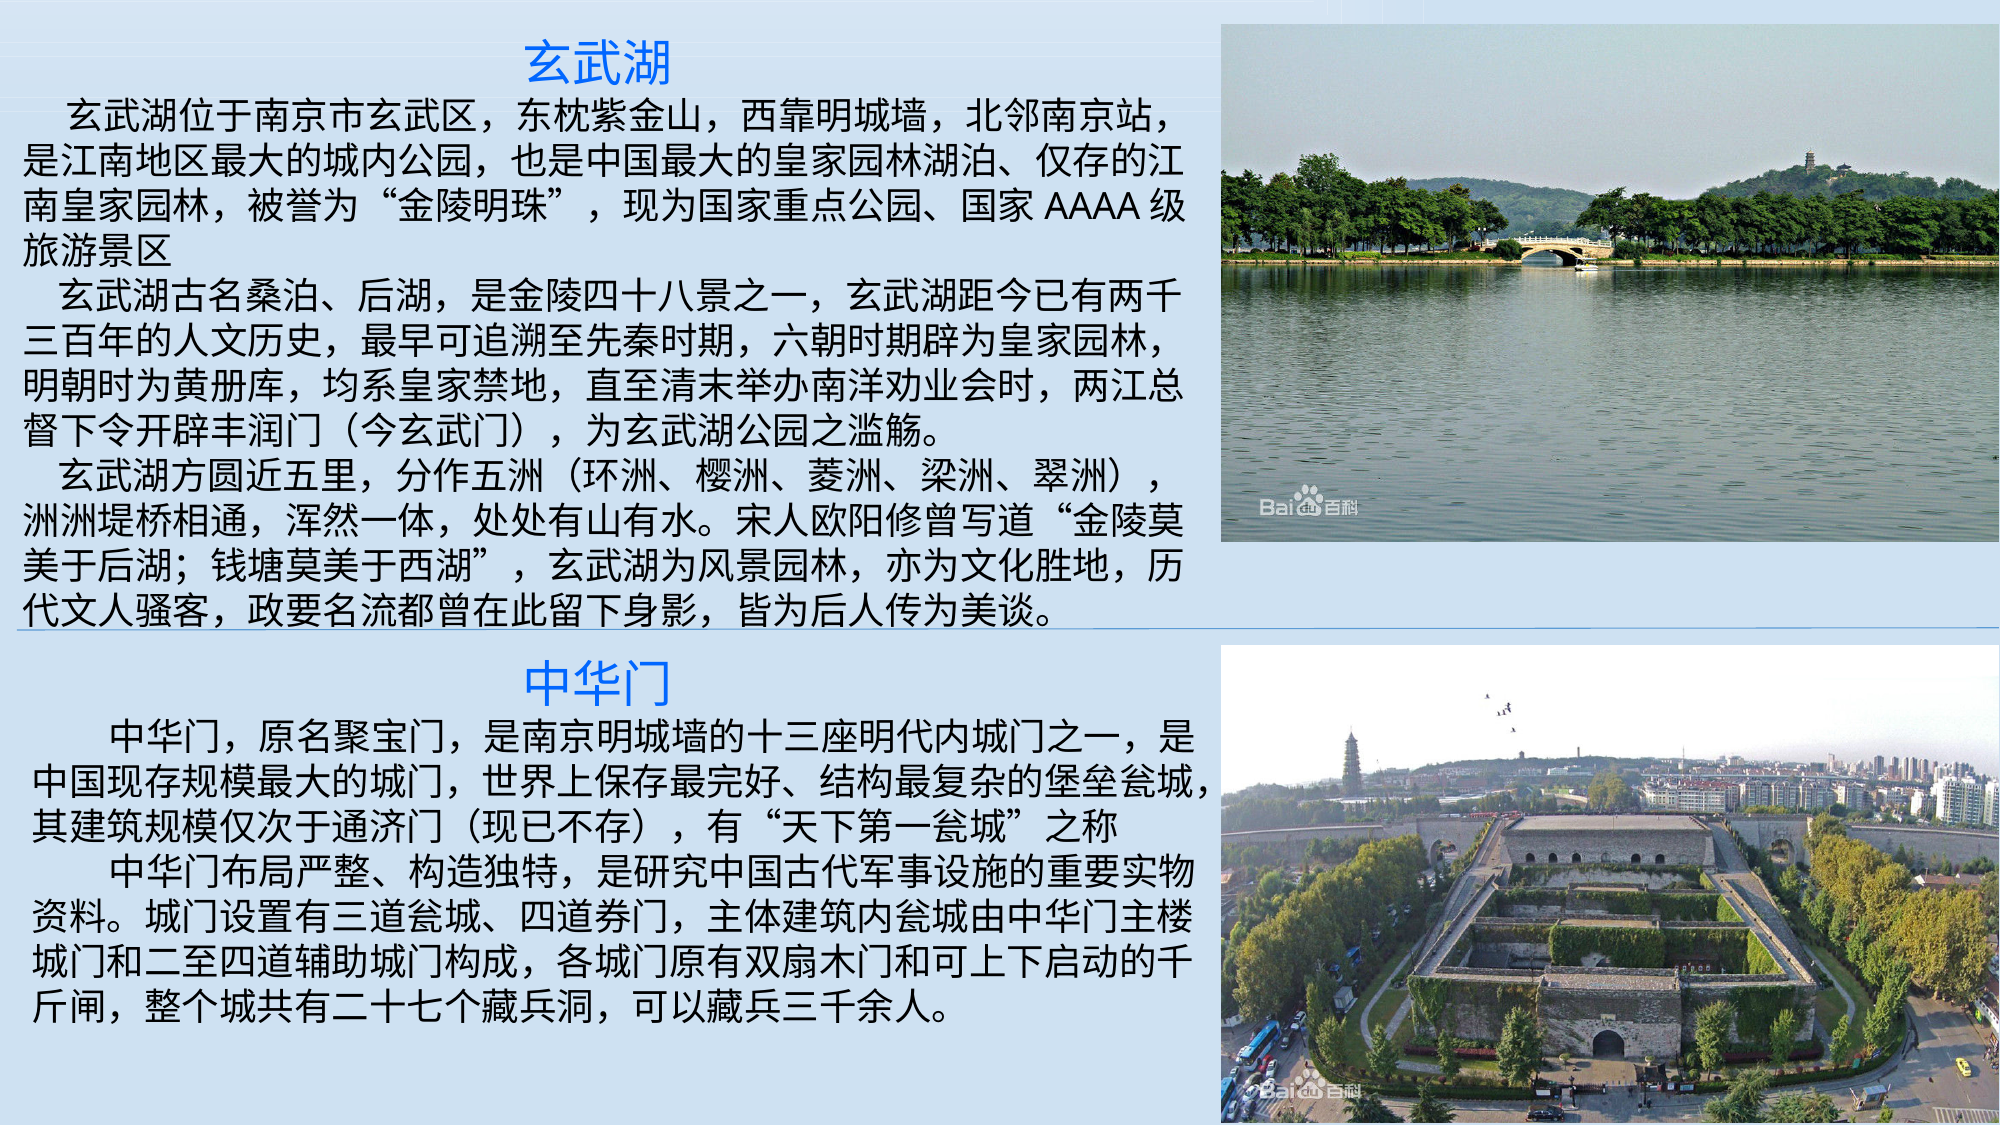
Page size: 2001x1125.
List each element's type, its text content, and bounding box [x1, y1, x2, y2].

text_box 玄武湖 玄武湖位于南京市玄武区，东枕紫金山，西靠明城墙，北邻南京站，是江南地区最大的城内公园，也是中国最大的皇家园林湖泊、仅存的江南皇家园林，被誉为“金陵明珠”，现为国家重点公园、国家AAAA级旅游景区 玄武湖古名桑泊、后湖，是金陵四十八景之一，玄武湖距今已有两千三百年的人文历史，最早可追溯至先秦时期，六朝时期辟为皇家园林，明朝时为黄册库，均系皇家禁地，直至清末举办南洋劝业会时，两江总督下令开辟丰润门（今玄武门），为玄武湖公园之滥觞。 玄武湖方圆近五里，分作五洲（环洲、樱洲、菱洲、梁洲、翠洲），洲洲堤桥相通，浑然一体，处处有山有水。宋人欧阳修曾写道“金陵莫美于后湖；钱塘莫美于西湖”，玄武湖为风景园林，亦为文化胜地，历代文人骚客，政要名流都曾在此留下身影，皆为后人传为美谈。 [8, 24, 1222, 639]
picture [1221, 24, 1999, 542]
picture [1221, 645, 1999, 1123]
text_box 中华门 中华门，原名聚宝门，是南京明城墙的十三座明代内城门之一，是中国现存规模最大的城门，世界上保存最完好、结构最复杂的堡垒瓮城，其建筑规模仅次于通济门（现已不存），有“天下第一瓮城”之称 中华门布局严整、构造独特，是研究中国古代军事设施的重要实物资料。城门设置有三道瓮城、四道券门，主体建筑内瓮城由中华门主楼城门和二至四道辅助城门构成，各城门原有双扇木门和可上下启动的千斤闸，整个城共有二十七个藏兵洞，可以藏兵三千余人。 [17, 645, 1221, 1035]
